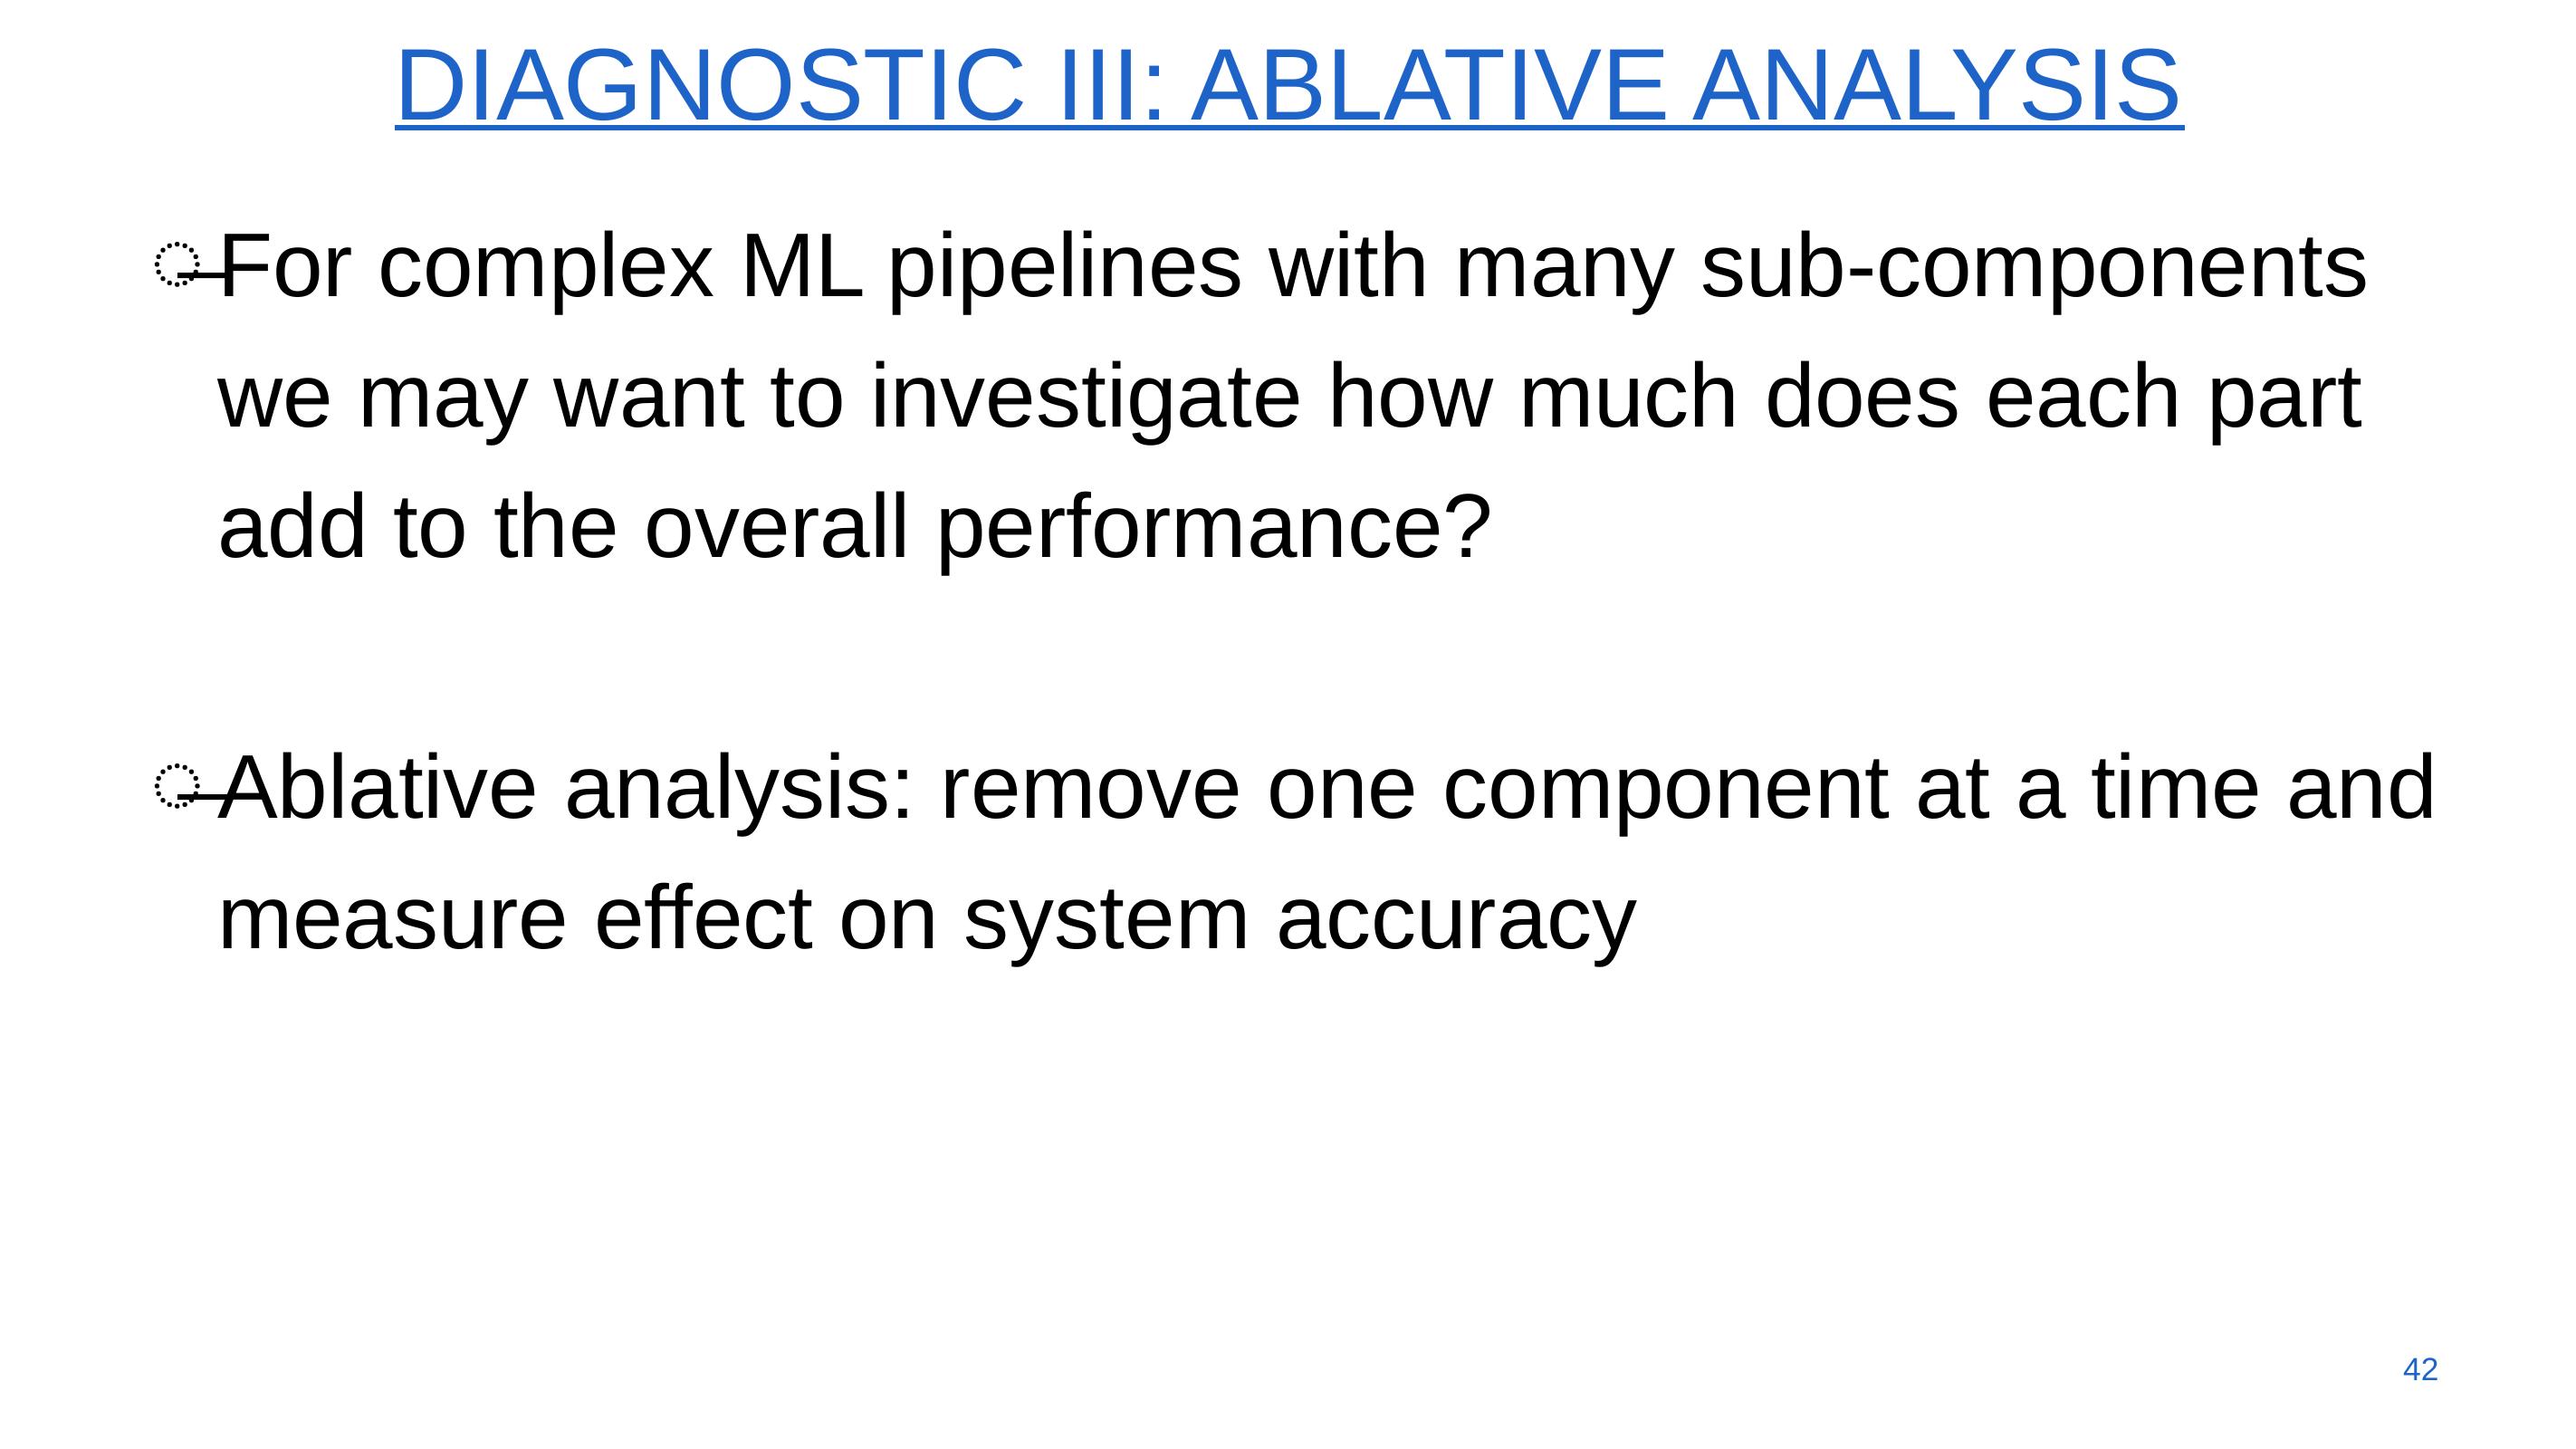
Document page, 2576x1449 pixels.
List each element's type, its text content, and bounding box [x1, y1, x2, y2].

slide_number 42 [2315, 1329, 2453, 1407]
title Diagnostic III: ablative analysis [123, 20, 2456, 149]
list For complex ML pipelines with many sub-components we may want to investigate how much does each part add to the overall performance? Ablative analysis: remove one component at a time and measure effect on system accuracy [124, 177, 2456, 1173]
